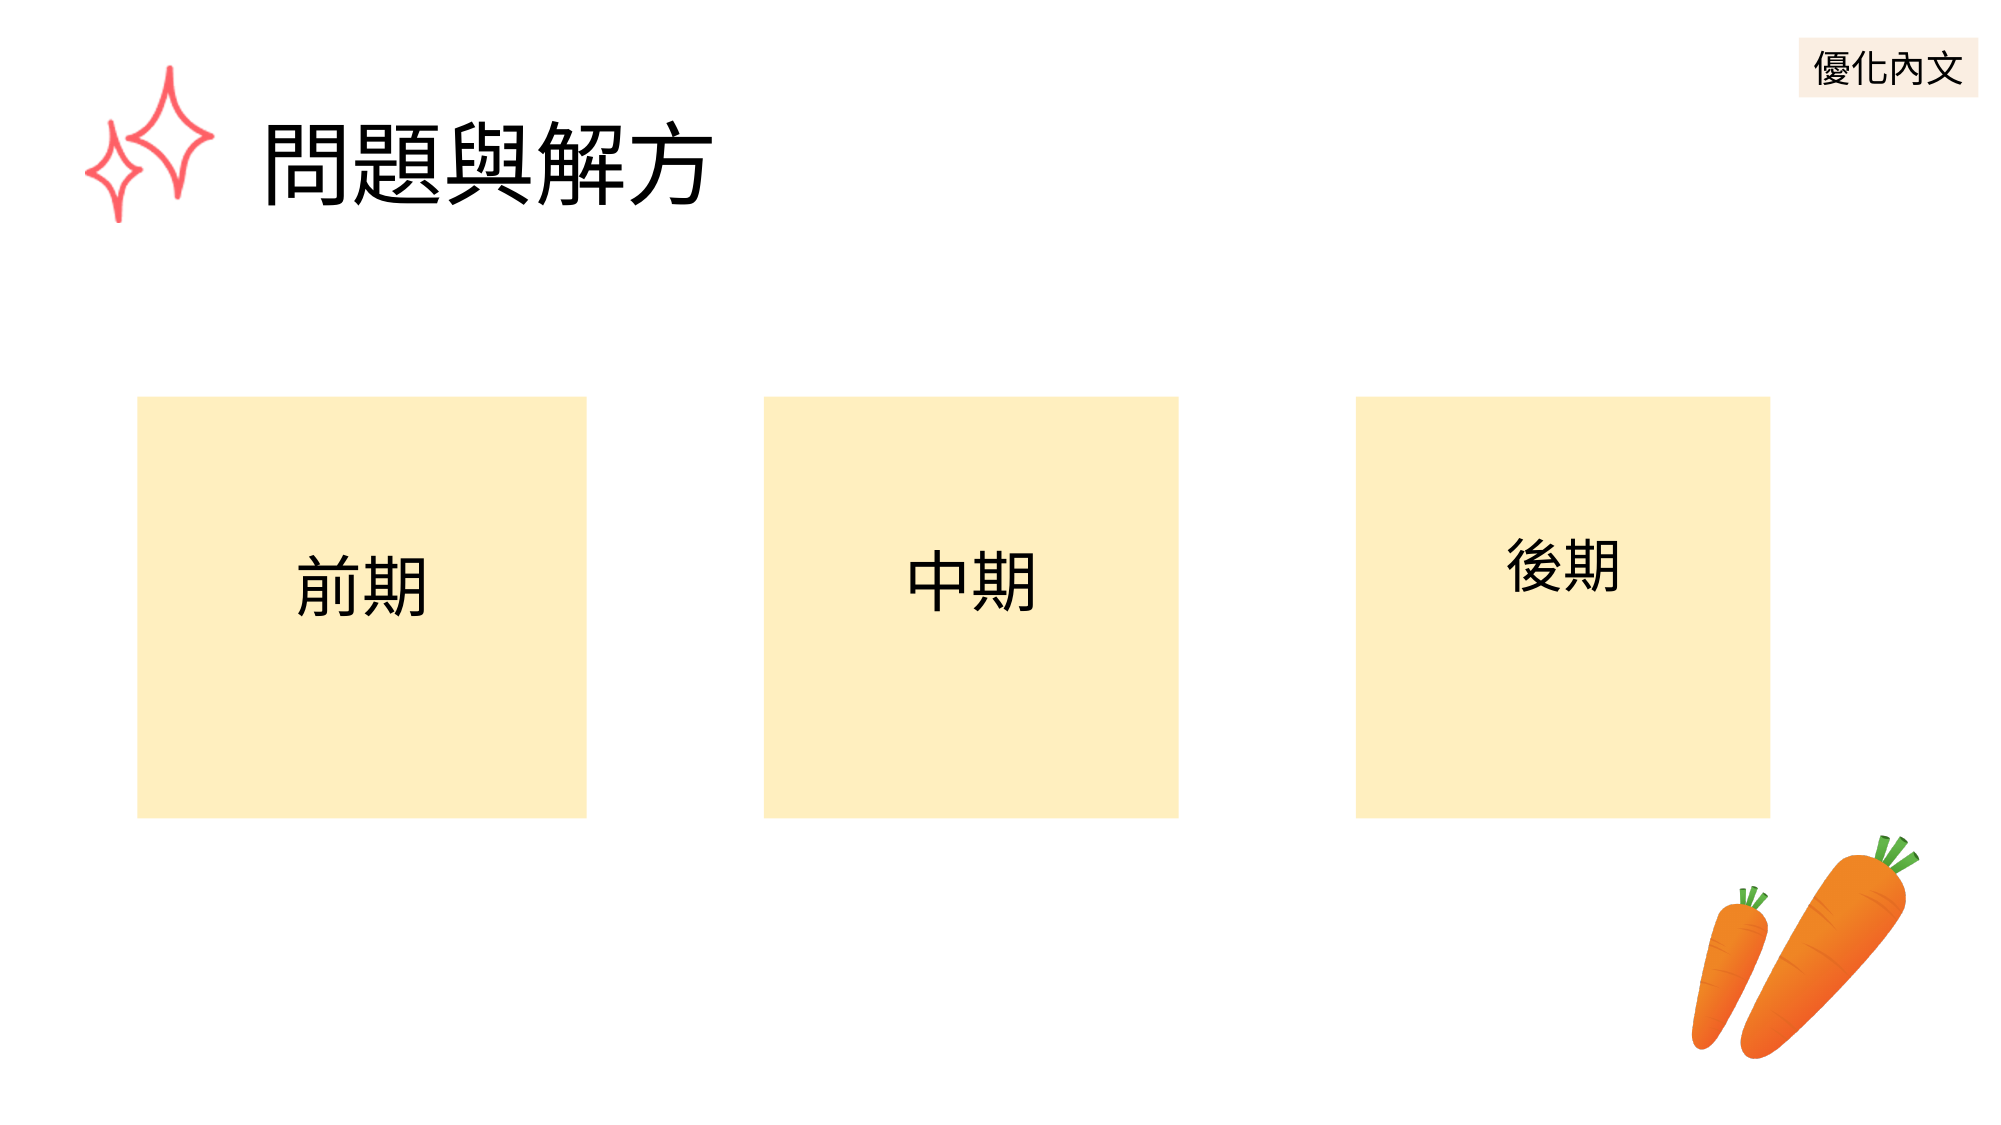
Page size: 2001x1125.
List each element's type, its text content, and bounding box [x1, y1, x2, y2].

picture [1674, 815, 1940, 1082]
picture [85, 59, 230, 223]
text_box 中期 [763, 396, 1179, 819]
text_box 後期 [1355, 396, 1771, 819]
text_box 優化內文 [1798, 37, 1979, 98]
text_box 前期 [137, 396, 587, 819]
title 問題與解方 [244, 59, 1863, 278]
